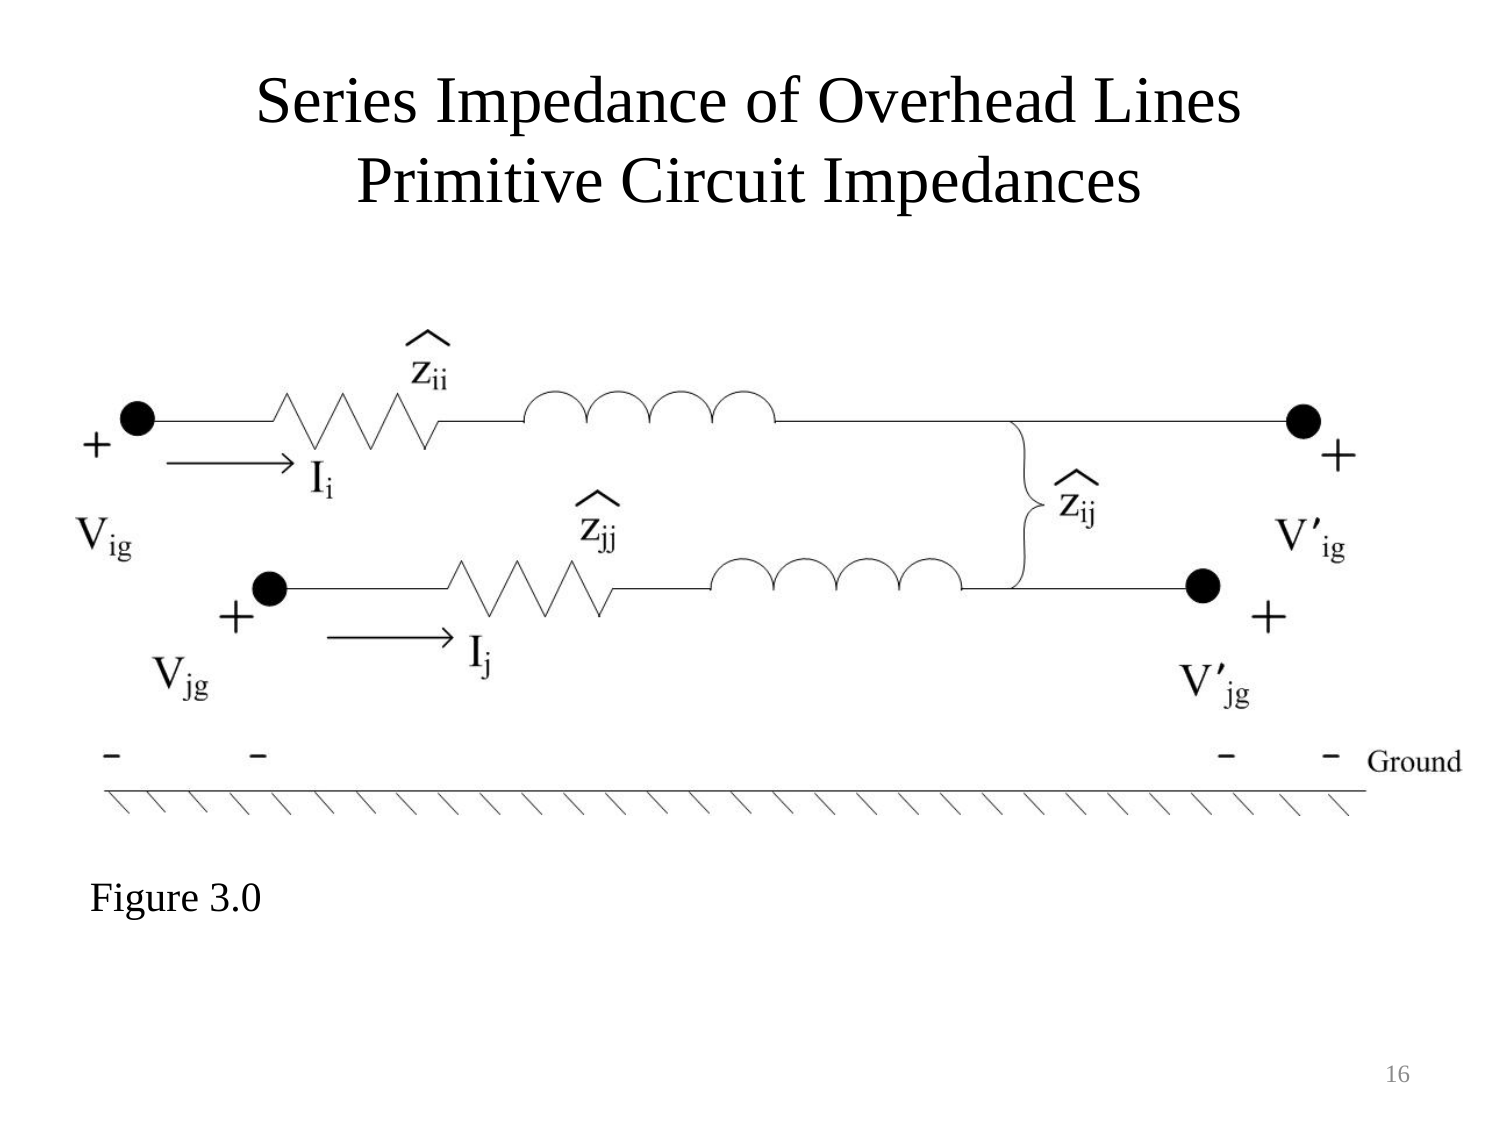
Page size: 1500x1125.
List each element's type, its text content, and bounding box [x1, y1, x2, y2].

text_box Figure 3.0 [74, 862, 311, 928]
text_box Series Impedance of Overhead Lines Primitive Circuit Impedances [0, 48, 1500, 223]
picture [74, 328, 1463, 817]
slide_number 16 [1074, 1042, 1425, 1103]
